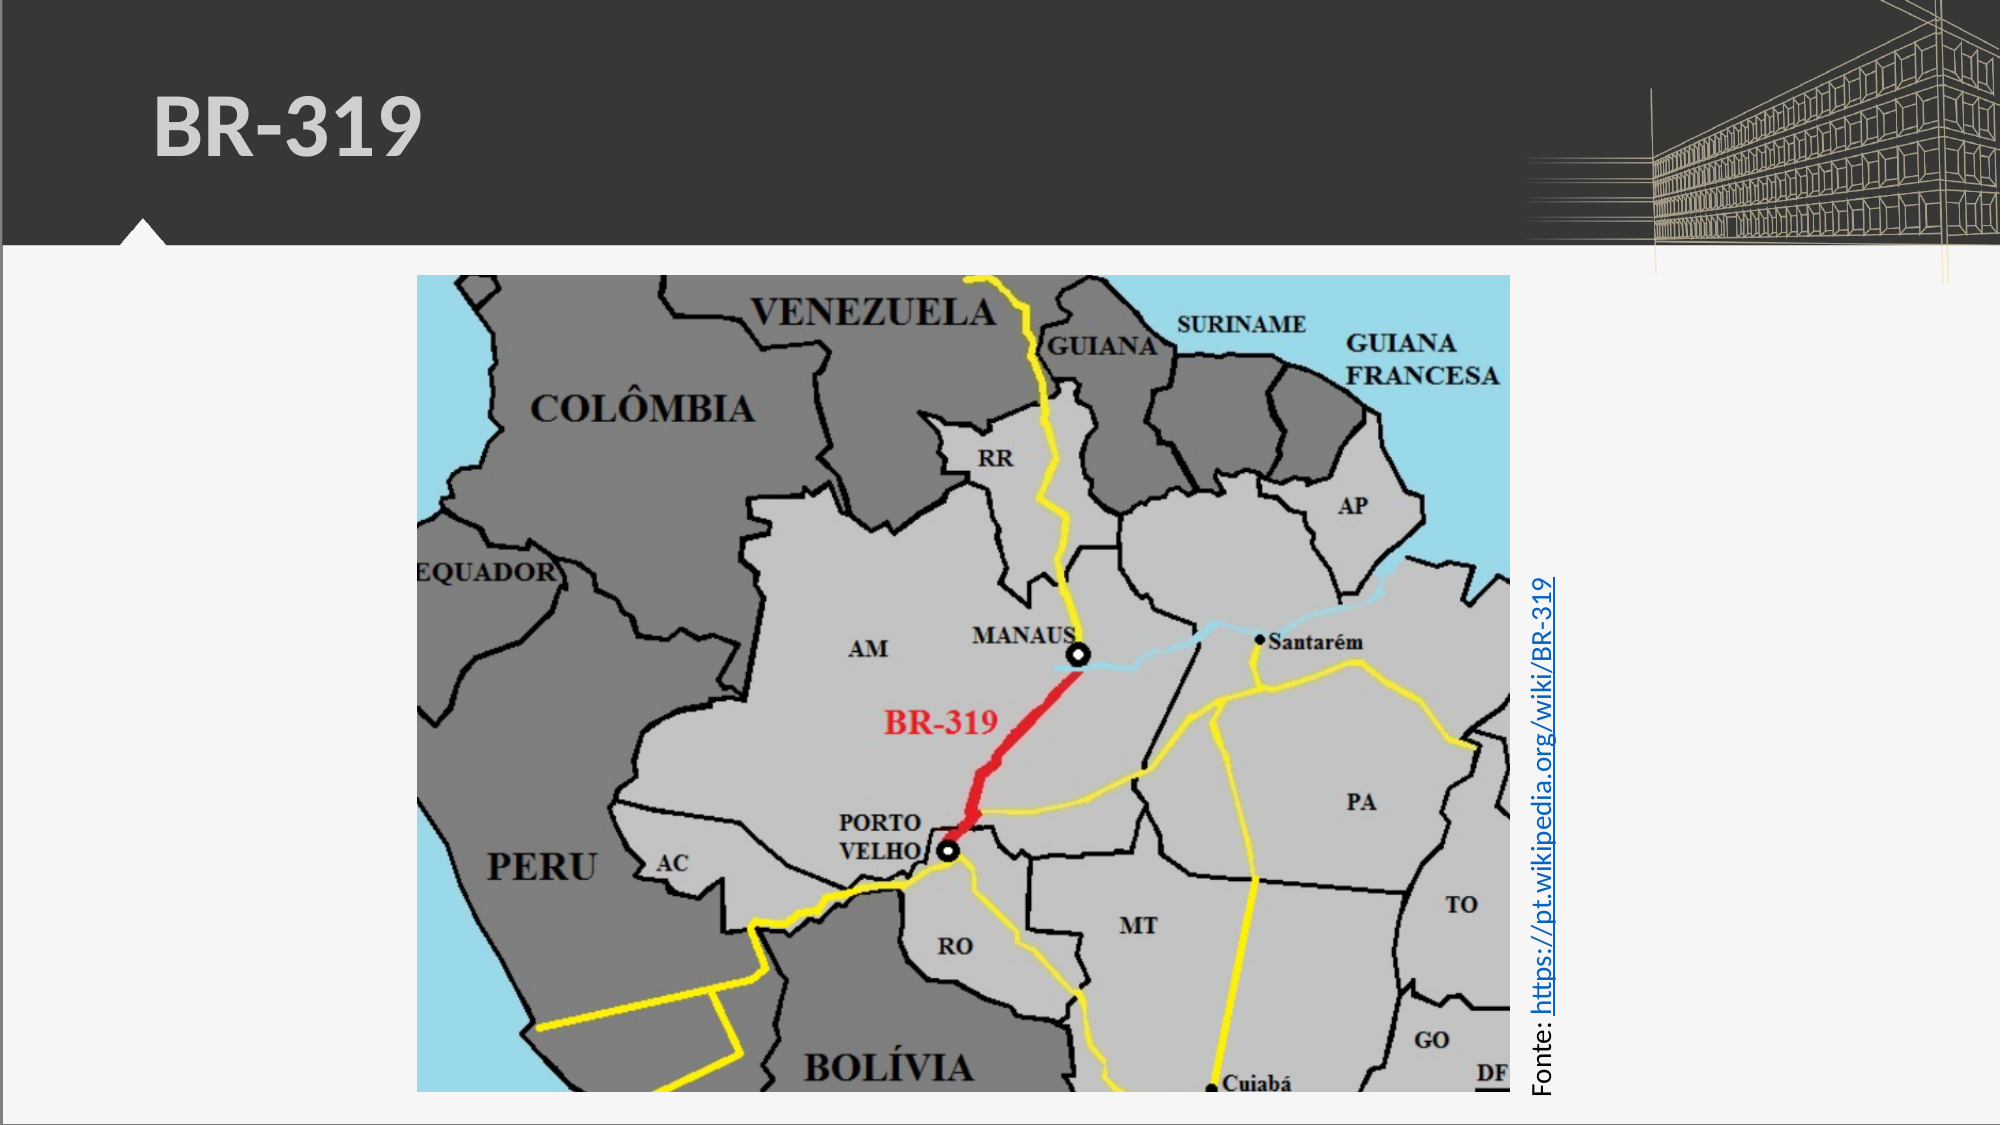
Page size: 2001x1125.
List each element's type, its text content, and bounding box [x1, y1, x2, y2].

title BR-319 [137, 33, 1649, 220]
picture [0, 0, 2000, 1125]
text_box Fonte: https://pt.wikipedia.org/wiki/BR-319 [1514, 255, 1610, 1113]
